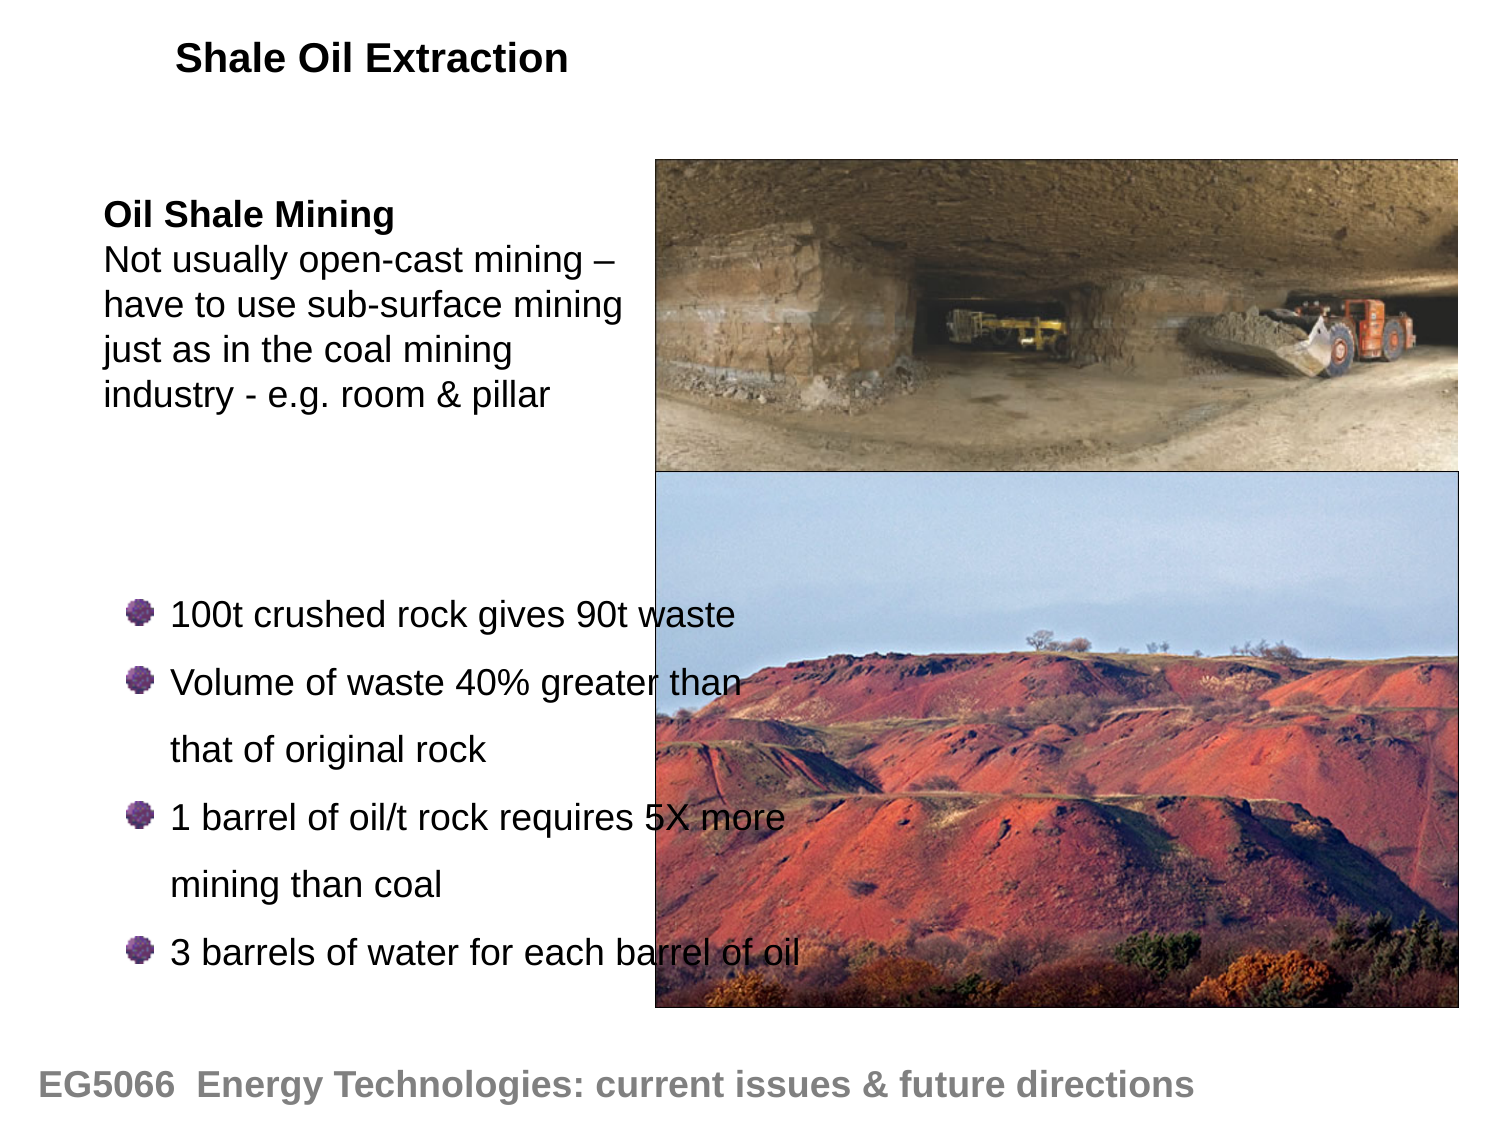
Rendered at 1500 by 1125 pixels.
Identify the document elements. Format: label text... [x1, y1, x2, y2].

picture [126, 936, 154, 964]
text_box EG5066 Energy Technologies: current issues & future directions [23, 1052, 1313, 1113]
text_box Shale Oil Extraction [160, 23, 585, 89]
picture [126, 666, 154, 694]
text_box 100t crushed rock gives 90t waste Volume of waste 40% greater than that of original rock 1 barrel of oil/t rock requires 5X more mining than coal 3 barrels of water for each barrel of oil [112, 560, 650, 980]
picture [126, 599, 154, 626]
picture [655, 159, 1459, 1008]
picture [126, 801, 154, 829]
text_box Oil Shale Mining Not usually open-cast mining – have to use sub-surface mining just as in the coal mining industry - e.g. room & pillar [88, 159, 654, 423]
